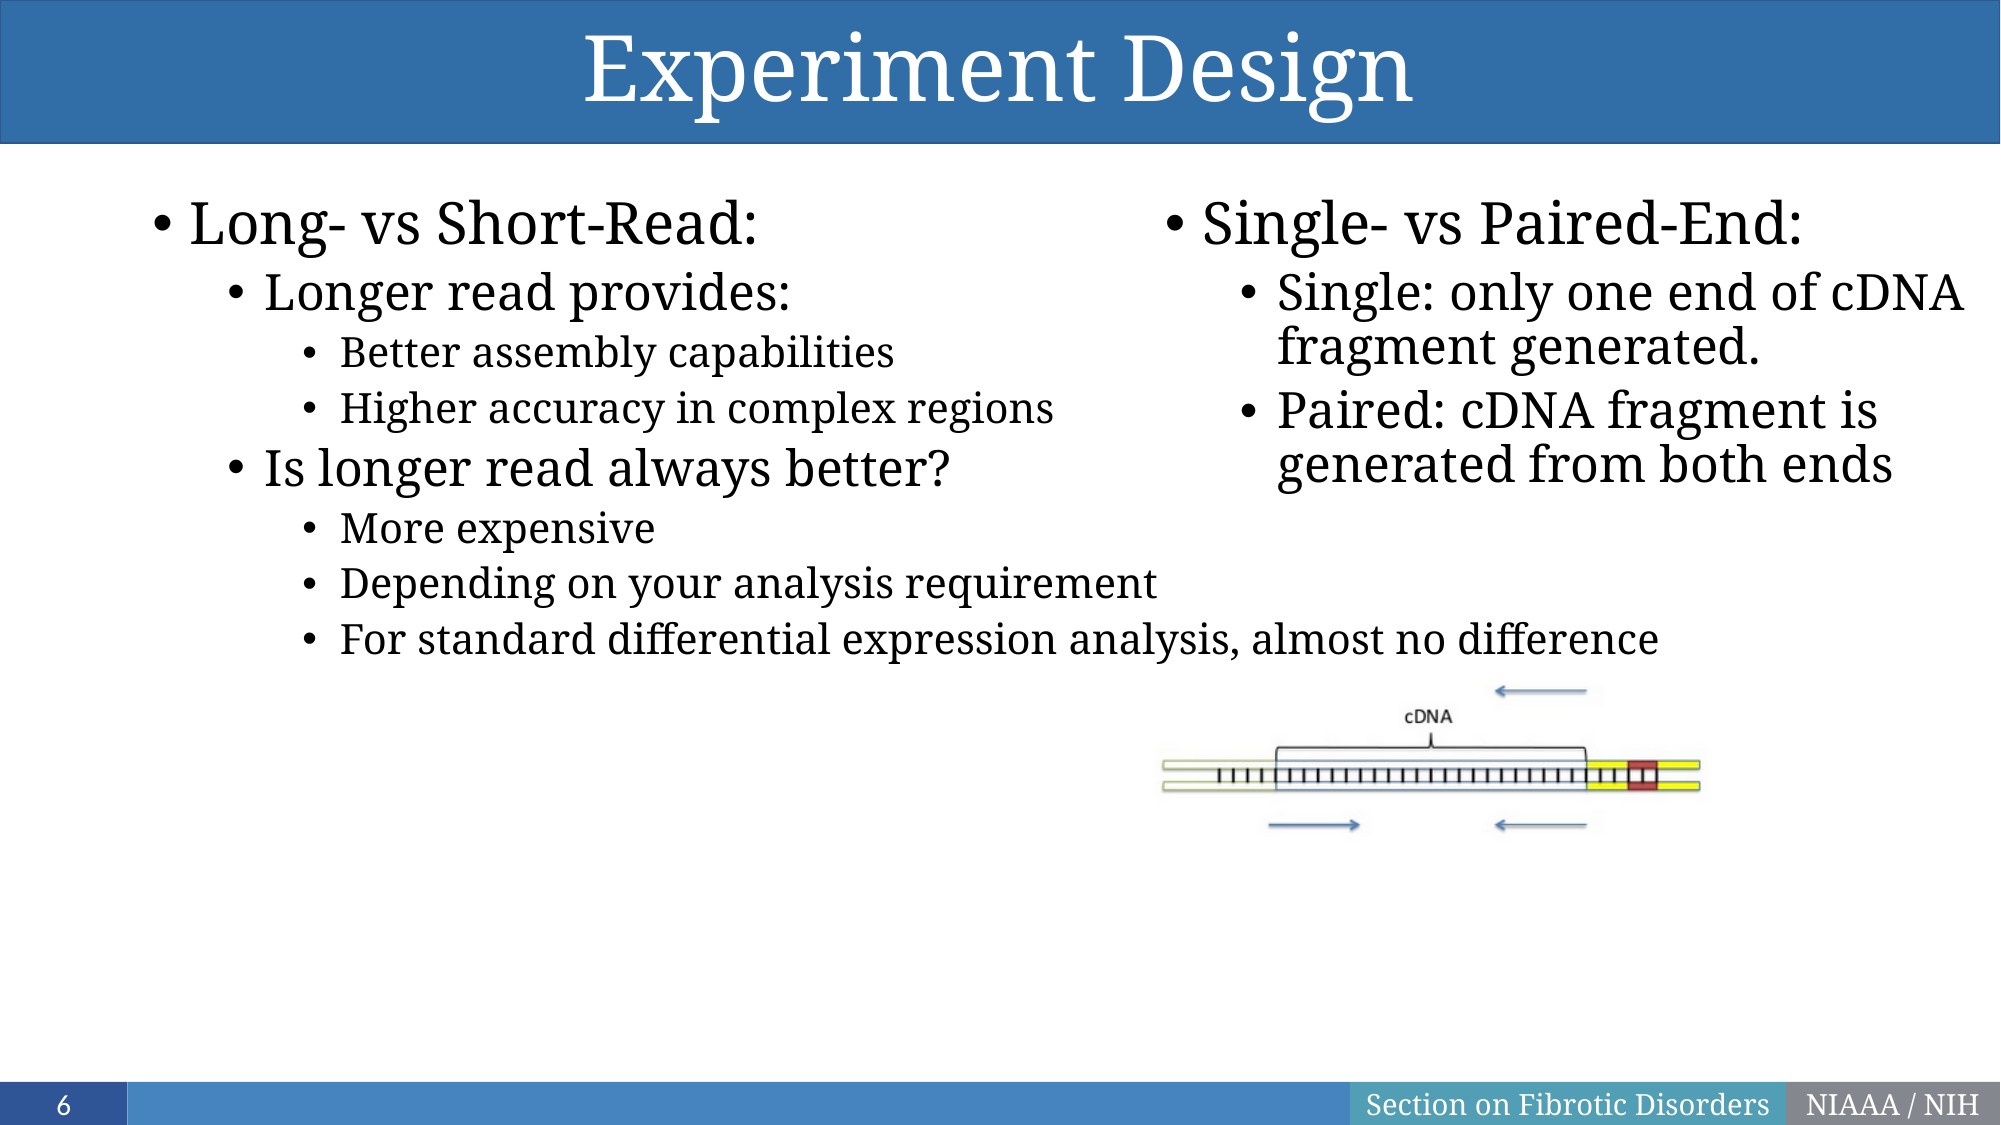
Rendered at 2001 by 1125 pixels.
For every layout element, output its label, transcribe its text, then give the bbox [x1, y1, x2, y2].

list Single- vs Paired-End: Single: only one end of cDNA fragment generated. Paired: cDNA fragment is generated from both ends [1149, 186, 2000, 901]
title Experiment Design [137, 0, 1863, 143]
list Long- vs Short-Read: Longer read provides: Better assembly capabilities Higher accuracy in complex regions Is longer read always better? More expensive Depending on your analysis requirement For standard differential expression analysis, almost no difference [137, 186, 1863, 1052]
picture [1138, 672, 1737, 851]
